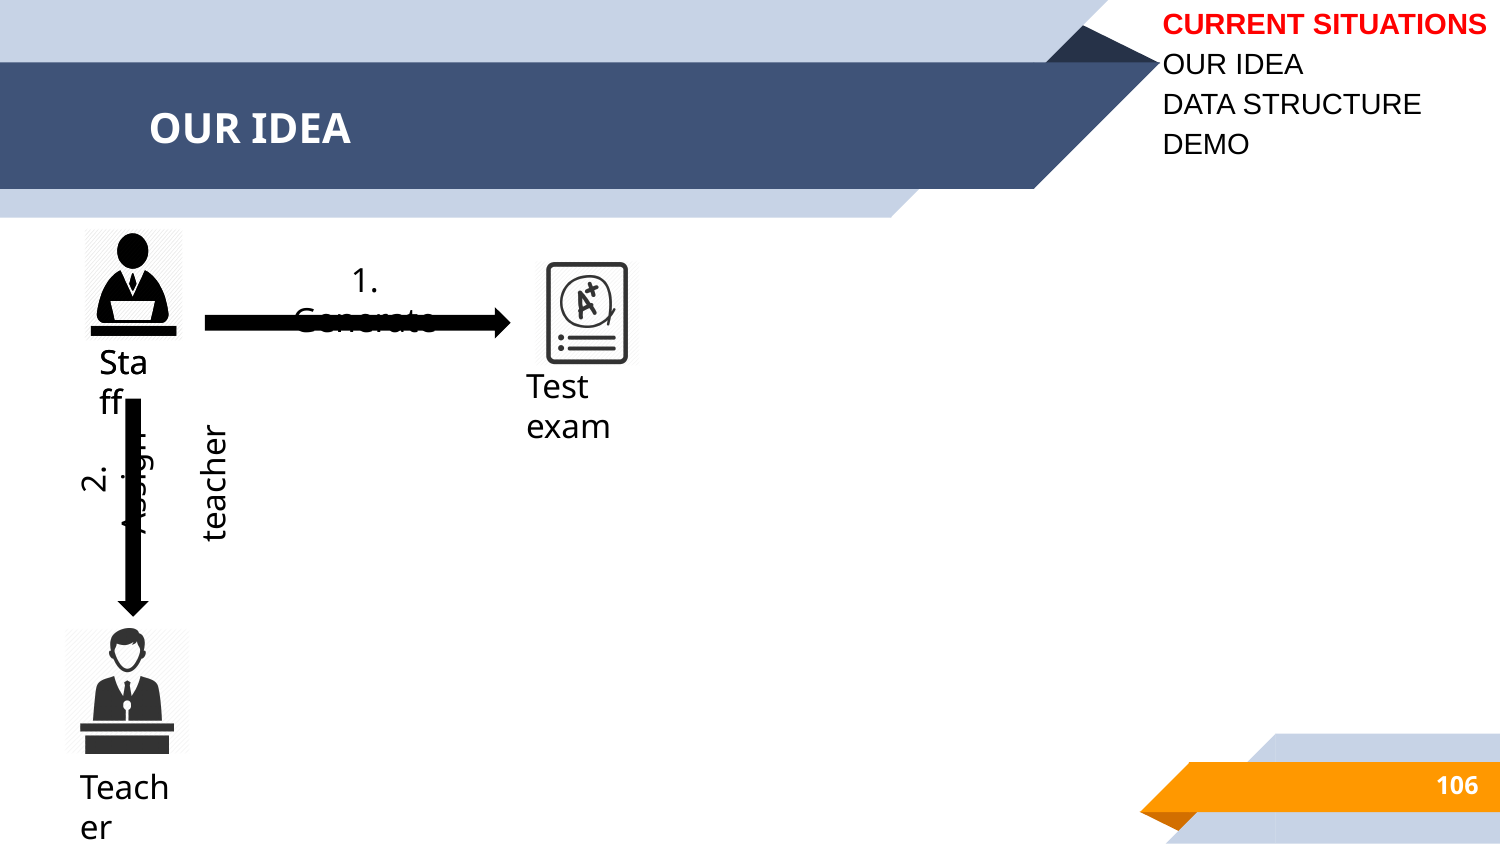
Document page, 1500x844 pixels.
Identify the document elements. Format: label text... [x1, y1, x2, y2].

picture [84, 228, 183, 341]
text_box 2. Assign teacher [64, 398, 202, 560]
text_box Test exam [510, 357, 680, 414]
text_box Teacher [64, 758, 203, 815]
picture [534, 260, 640, 366]
text_box 1. Generate [273, 251, 457, 308]
text_box Staff [84, 349, 180, 389]
text_box CURRENT SITUATIONS OUR IDEA DATA STRUCTURE DEMO [1147, 0, 1500, 170]
slide_number ‹#› [1249, 760, 1494, 813]
title OUR IDEA [133, 64, 997, 190]
picture [64, 628, 190, 754]
text_box [117, 560, 149, 617]
text_box [204, 307, 511, 339]
